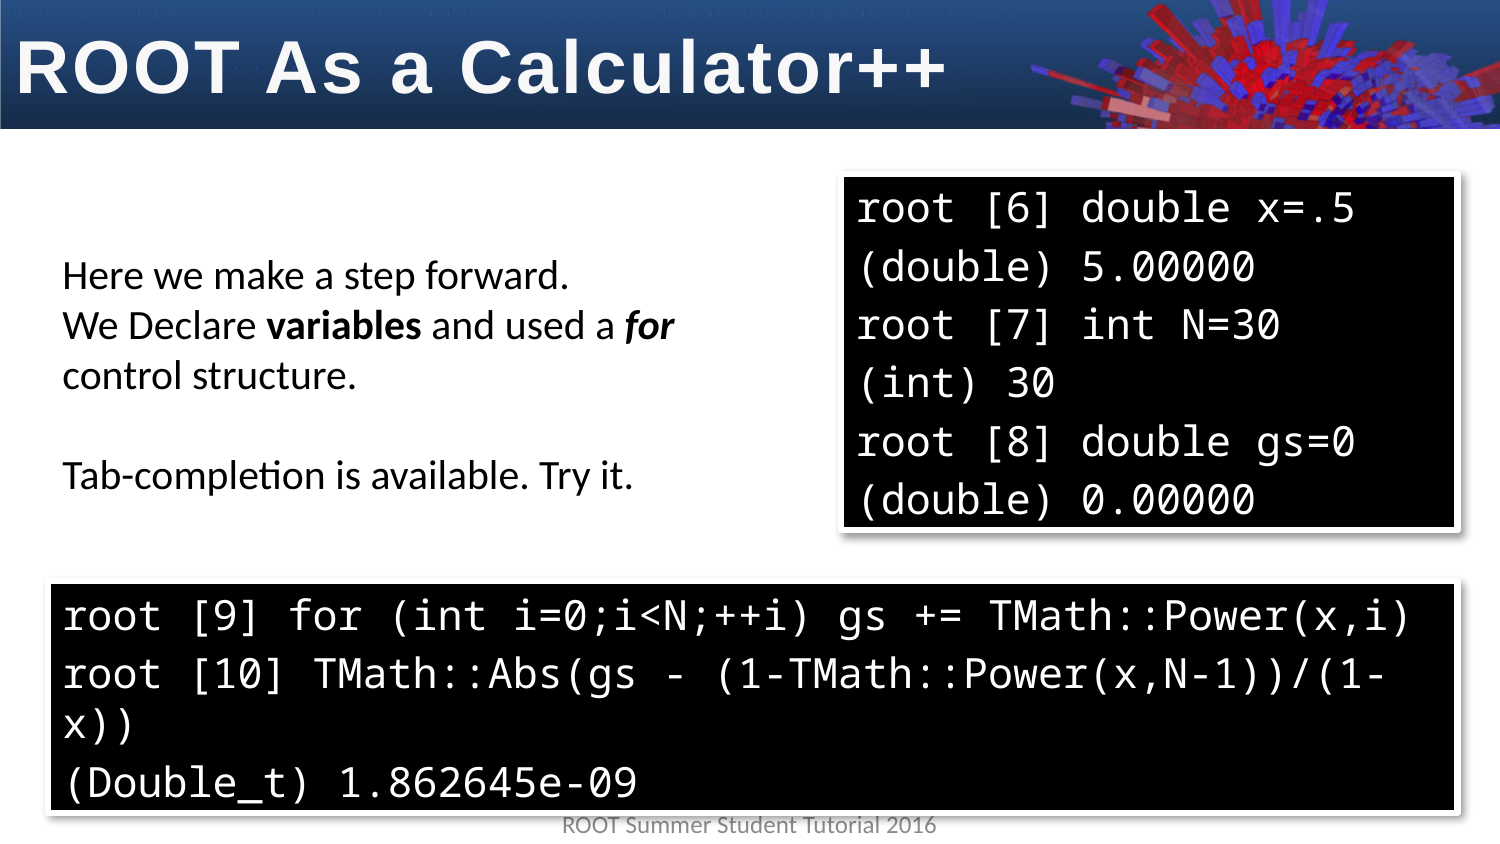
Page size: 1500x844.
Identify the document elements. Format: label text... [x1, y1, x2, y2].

footer ROOT Summer Student Tutorial 2016 [512, 800, 988, 844]
text_box root [6] double x=.5 (double) 5.00000 root [7] int N=30 (int) 30 root [8] double gs=0 (double) 0.00000 [838, 171, 1461, 533]
text_box root [9] for (int i=0;i<N;++i) gs += TMath::Power(x,i) root [10] TMath::Abs(gs - (1-TMath::Power(x,N-1))/(1-x)) (Double_t) 1.862645e-09 [45, 578, 1461, 816]
text_box ROOT As a Calculator++ [0, 0, 1500, 129]
text_box Here we make a step forward. We Declare variables and used a for control structure. Tab-completion is available. Try it. [47, 240, 731, 506]
